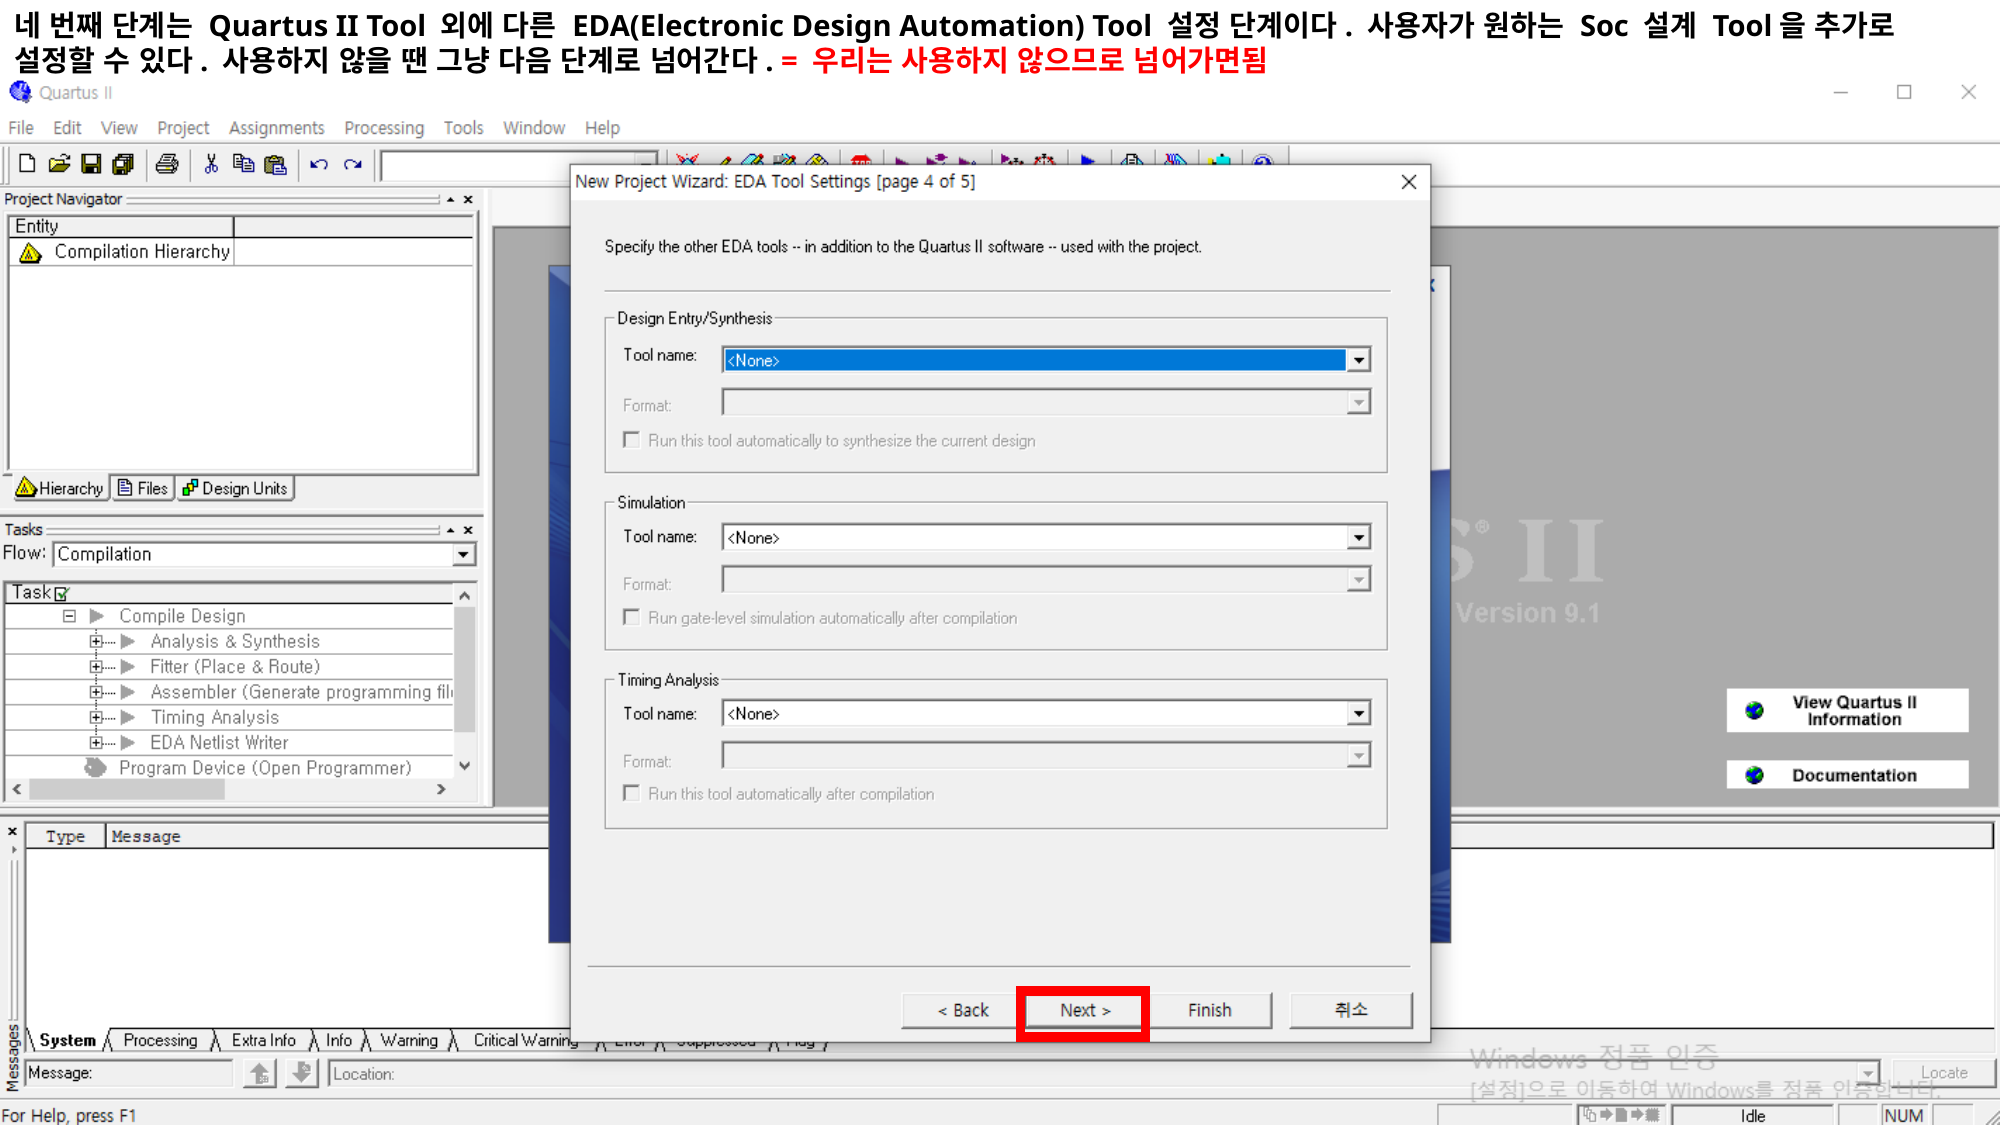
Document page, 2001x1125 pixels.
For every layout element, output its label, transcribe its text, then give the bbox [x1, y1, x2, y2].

picture [0, 78, 2000, 1125]
text_box 네 번째 단계는 Quartus II Tool 외에 다른 EDA(Electronic Design Automation) Tool 설정 단계이다. 사용자가 원하는 Soc 설계 Tool을 추가로 설정할 수 있다. 사용하지 않을 땐 그냥 다음 단계로 넘어간다. = 우리는 사용하지 않으므로 넘어가면됨 [0, 0, 1974, 78]
